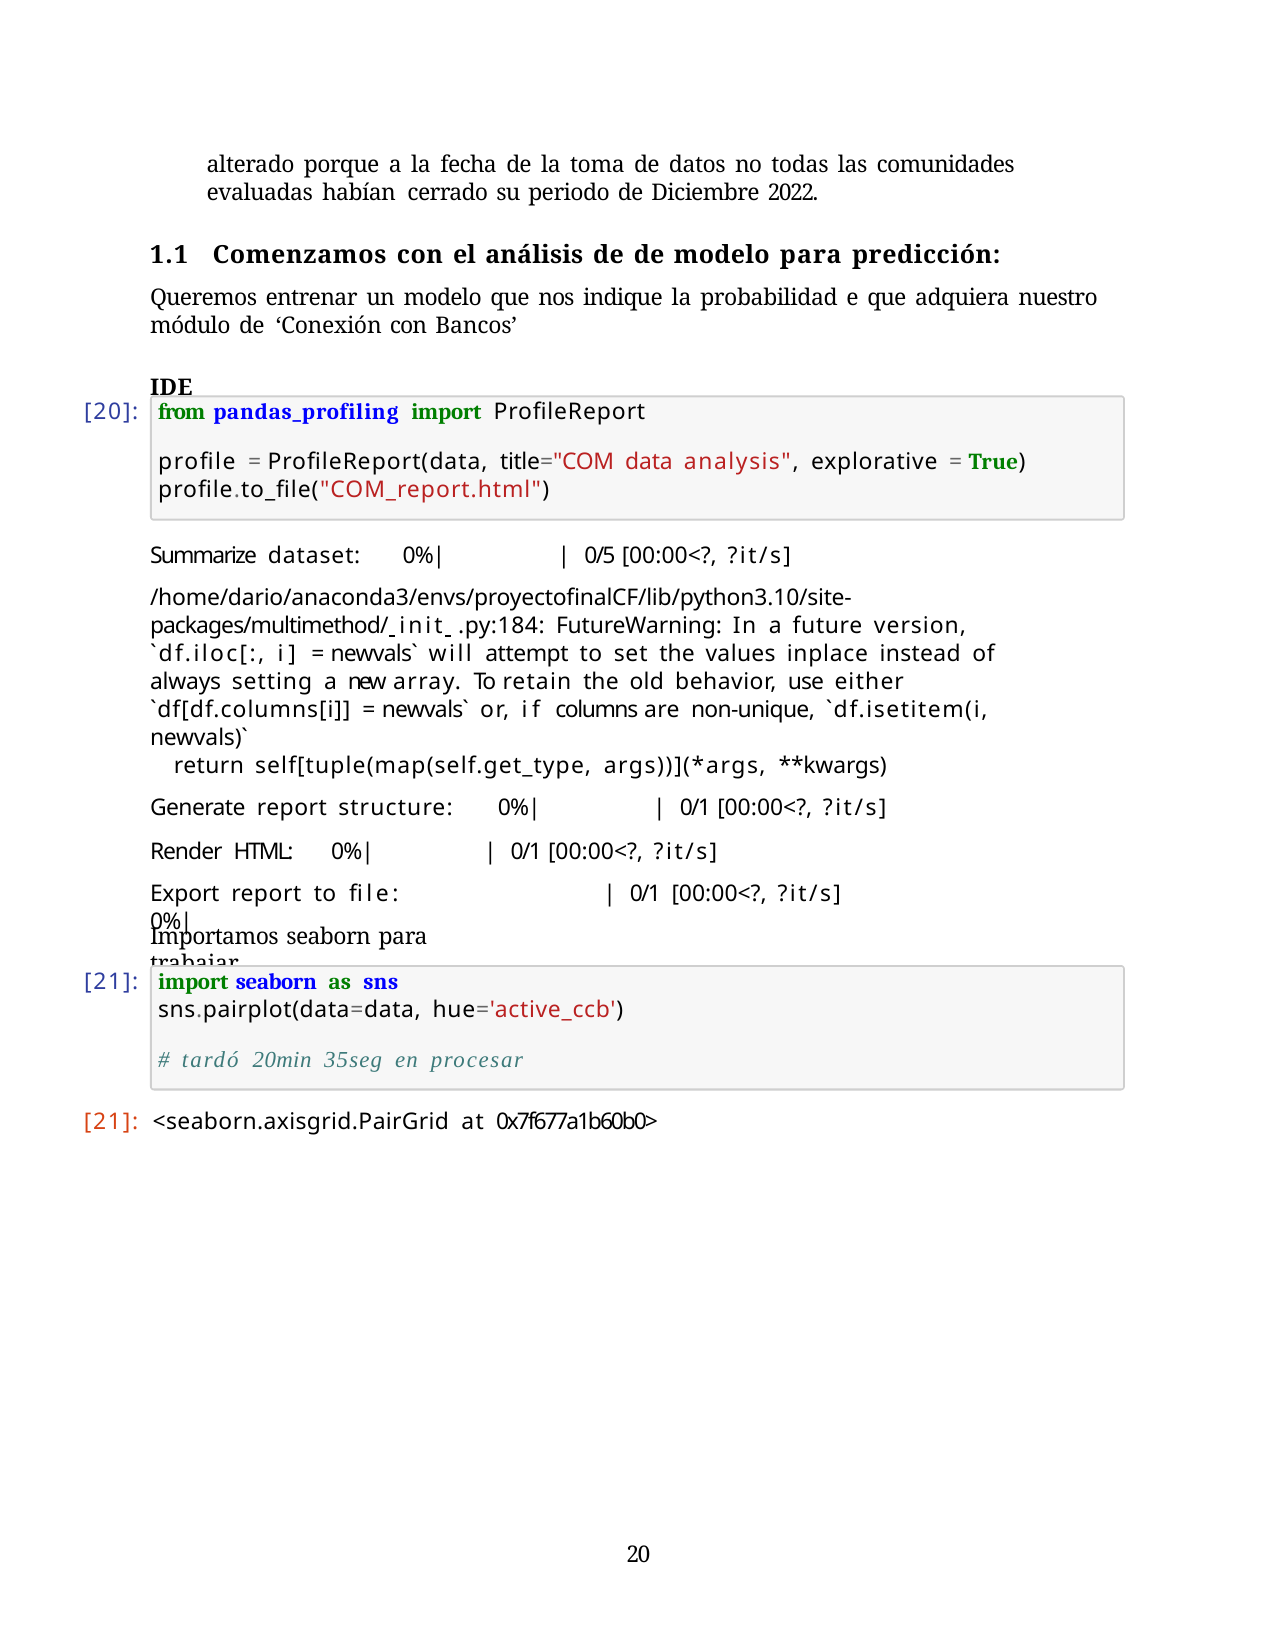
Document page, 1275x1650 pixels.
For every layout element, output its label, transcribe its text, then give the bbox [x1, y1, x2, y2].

slide_number 32 [619, 1534, 656, 1650]
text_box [149, 394, 1126, 522]
text_box [20]: [82, 394, 146, 424]
text_box Render HTML: 0%| Export report to file: 0%| [147, 819, 487, 919]
text_box Summarize dataset: 0%| | 0/5 [00:00<?, ?it/s] /home/dario/anaconda3/envs/proyectofinalCF/lib/python3.10/site- packages/multimethod/ init .py:184: FutureWarning: In a future version, `df.iloc[:, i] = newvals` will attempt to set the values inplace instead of always setting a new array. To retain the old behavior, use either `df[df.columns[i]] = newvals` or, if columns are non-unique, `df.isetitem(i, newvals)` return self[tuple(map(self.get_type, args))](*args, **kwargs) Generate report structure: 0%| | 0/1 [00:00<?, ?it/s] [147, 527, 1059, 821]
text_box [21]: [82, 964, 146, 994]
text_box alterado porque a la fecha de la toma de datos no todas las comunidades evaluadas habían cerrado su periodo de Diciembre 2022. 1.1 Comenzamos con el análisis de de modelo para predicción: Queremos entrenar un modelo que nos indique la probabilidad e que adquiera nuestro módulo de ‘Conexión con Bancos’ IDE [147, 147, 1128, 398]
text_box [21]: <seaborn.axisgrid.PairGrid at 0x7f677a1b60b0> [81, 1104, 697, 1135]
text_box | 0/1 [00:00<?, ?it/s] | 0/1 [00:00<?, ?it/s] [482, 819, 868, 907]
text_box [149, 964, 1126, 1091]
text_box Importamos seaborn para trabajar [147, 919, 497, 966]
